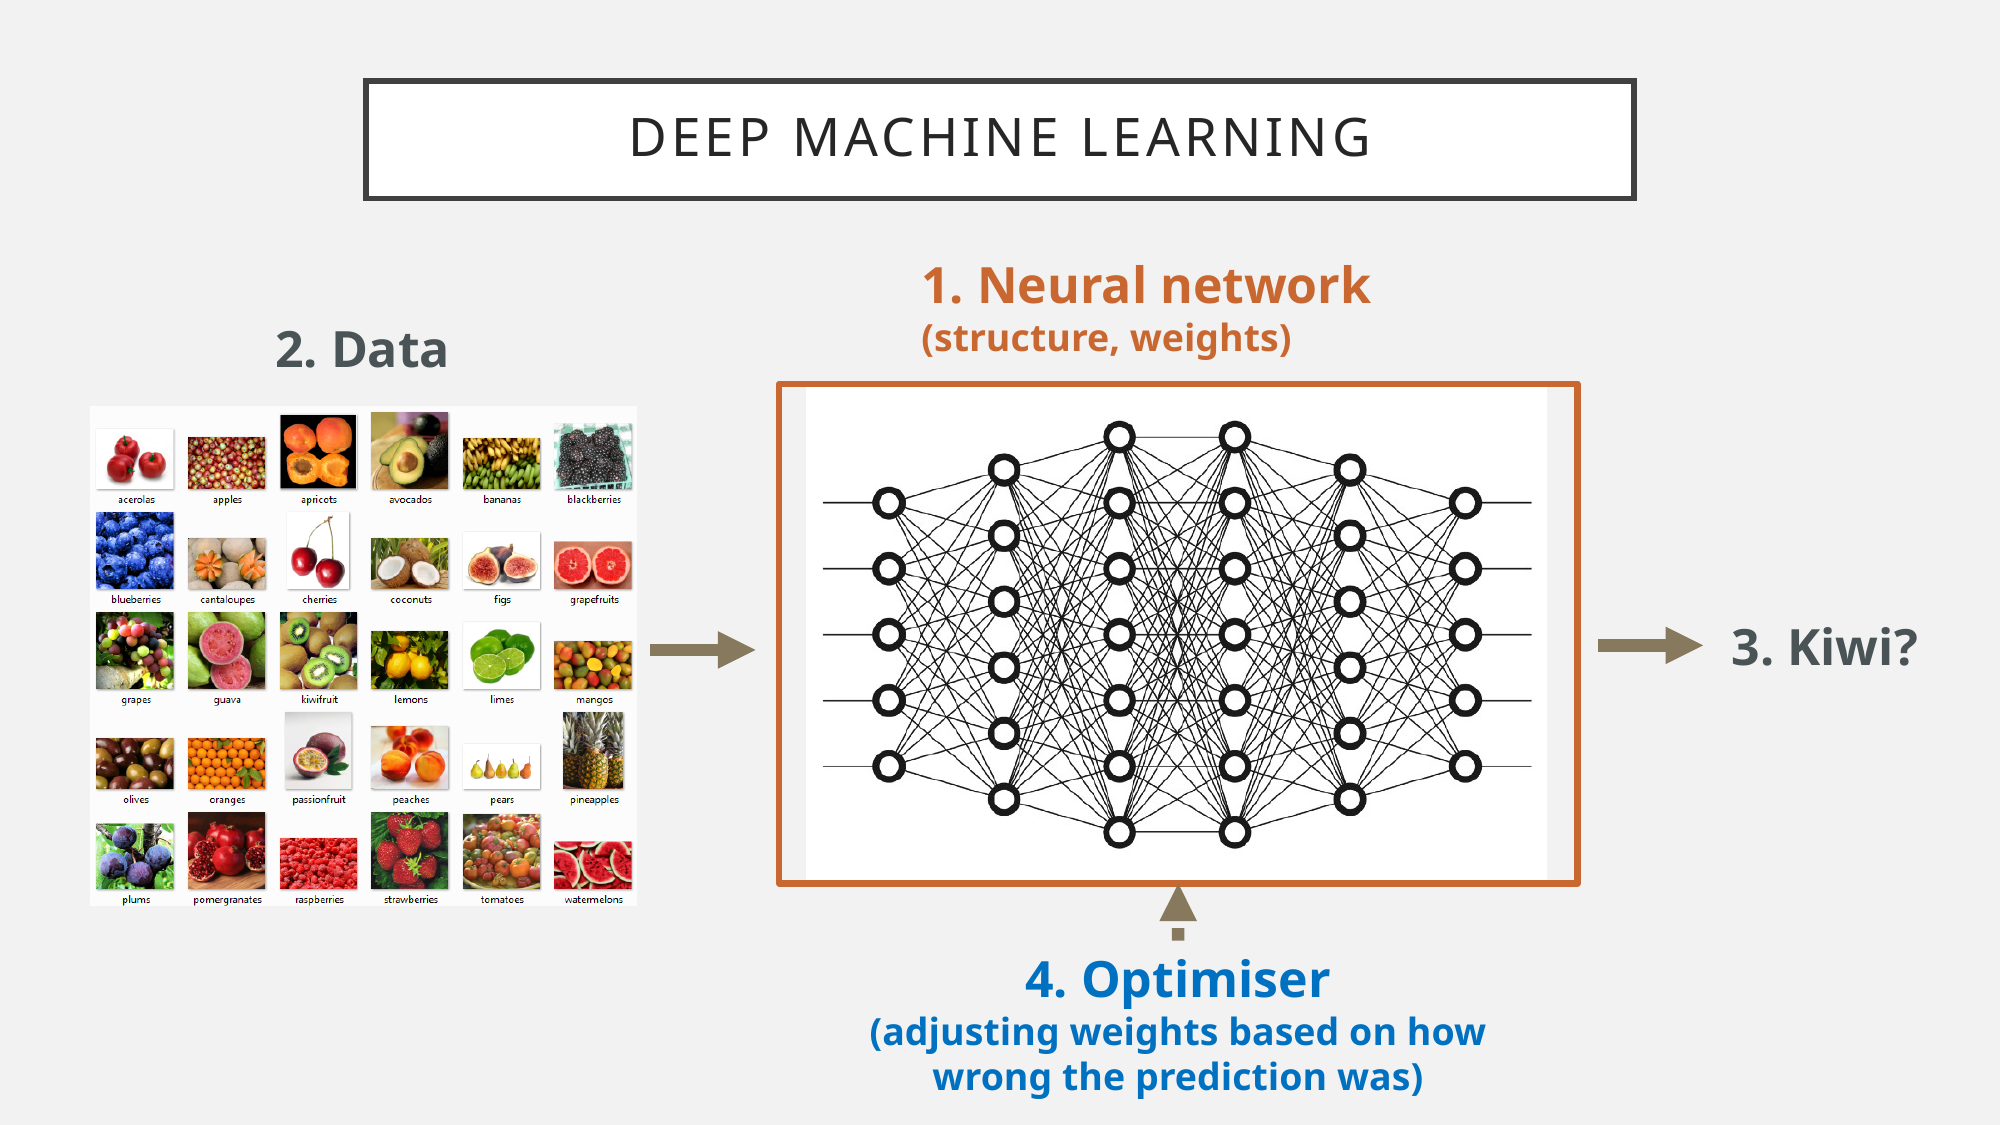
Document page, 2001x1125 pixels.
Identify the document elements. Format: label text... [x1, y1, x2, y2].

picture [806, 387, 1547, 881]
picture [90, 406, 637, 906]
text_box 1. Neural network (structure, weights) [906, 246, 1400, 366]
text_box [779, 383, 1578, 884]
title Deep Machine learning [363, 78, 1637, 201]
text_box 4. Optimiser (adjusting weights based on how wrong the prediction was) [830, 940, 1526, 1106]
text_box 2. Data [260, 310, 465, 386]
text_box 3. Kiwi? [1717, 607, 1933, 683]
